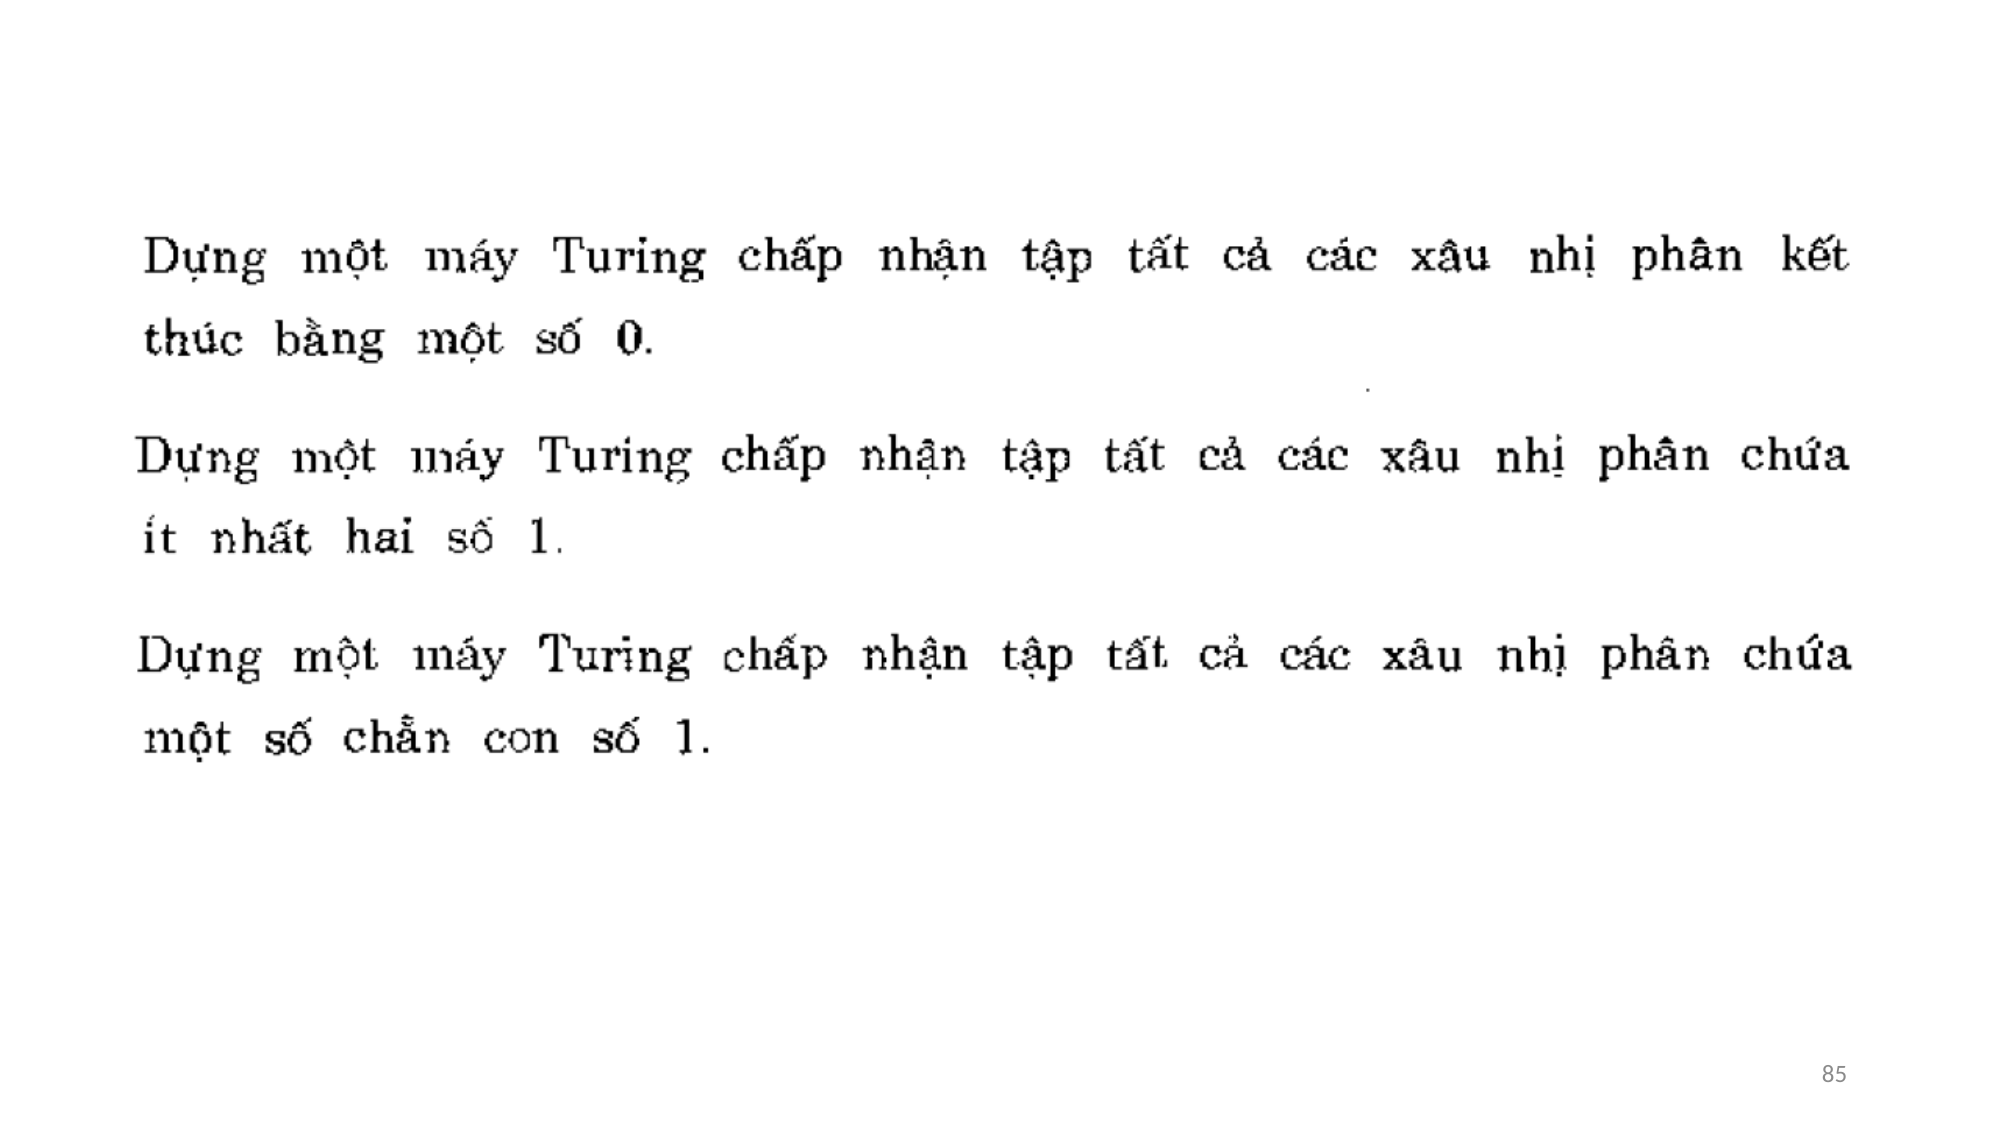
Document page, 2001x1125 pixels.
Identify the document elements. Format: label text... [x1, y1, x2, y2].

picture [122, 217, 1878, 775]
slide_number 85 [1412, 1042, 1863, 1103]
